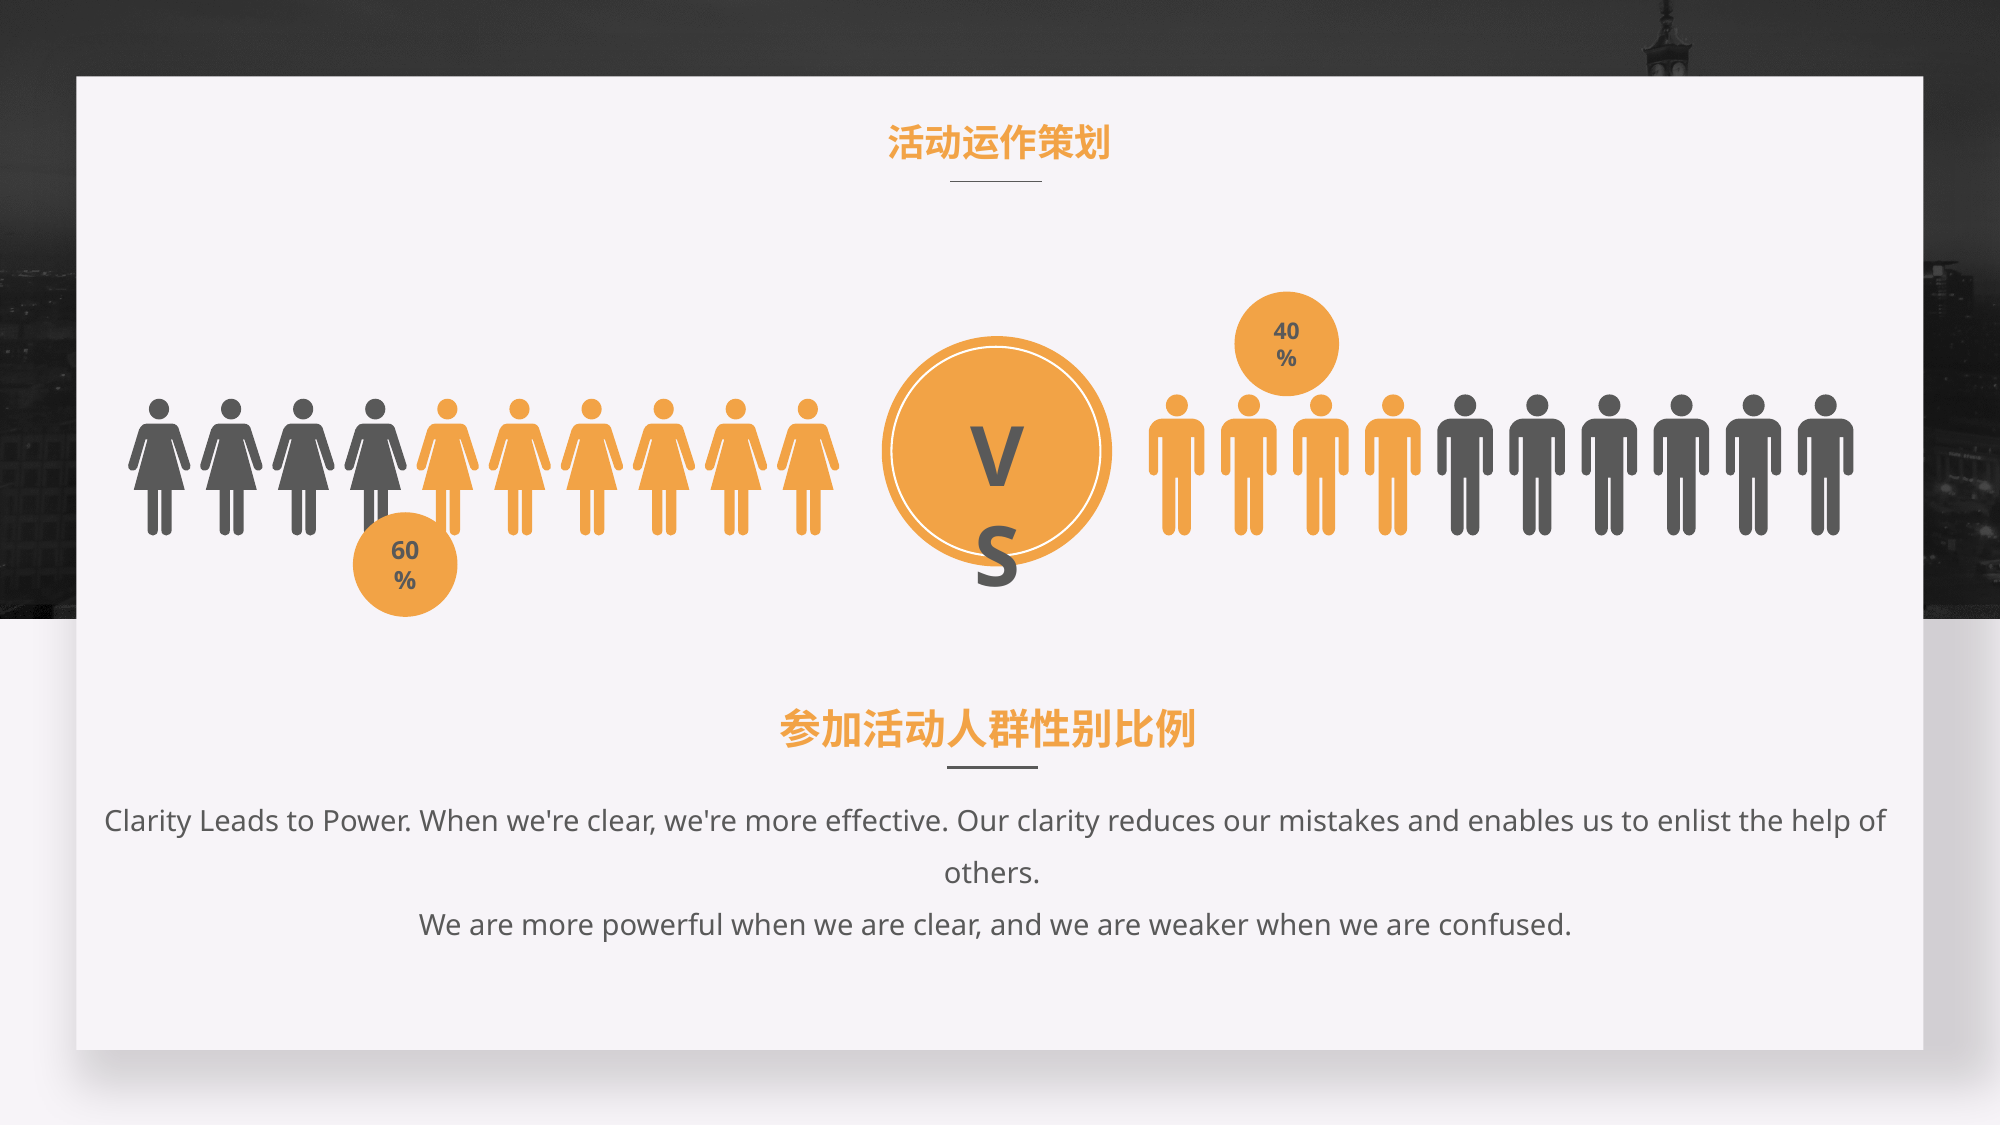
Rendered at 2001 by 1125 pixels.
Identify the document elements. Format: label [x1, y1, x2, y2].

text_box [78, 695, 1914, 892]
text_box [127, 398, 191, 536]
text_box [632, 398, 696, 536]
text_box [1437, 394, 1493, 536]
text_box [1653, 394, 1710, 536]
text_box [881, 336, 1113, 567]
text_box [75, 619, 1924, 1051]
text_box [199, 398, 264, 536]
text_box [1148, 394, 1205, 536]
text_box [776, 398, 840, 536]
text_box [704, 398, 768, 536]
text_box [271, 398, 336, 536]
text_box [343, 398, 408, 536]
text_box [1221, 394, 1277, 536]
text_box [1365, 394, 1421, 536]
text_box [1581, 394, 1637, 536]
text_box [560, 398, 624, 536]
text_box [487, 398, 552, 536]
text_box [415, 398, 480, 536]
text_box [1797, 394, 1854, 536]
text_box [1509, 394, 1565, 536]
text_box [1725, 394, 1782, 536]
text_box [1293, 394, 1349, 536]
picture [0, 0, 2000, 619]
